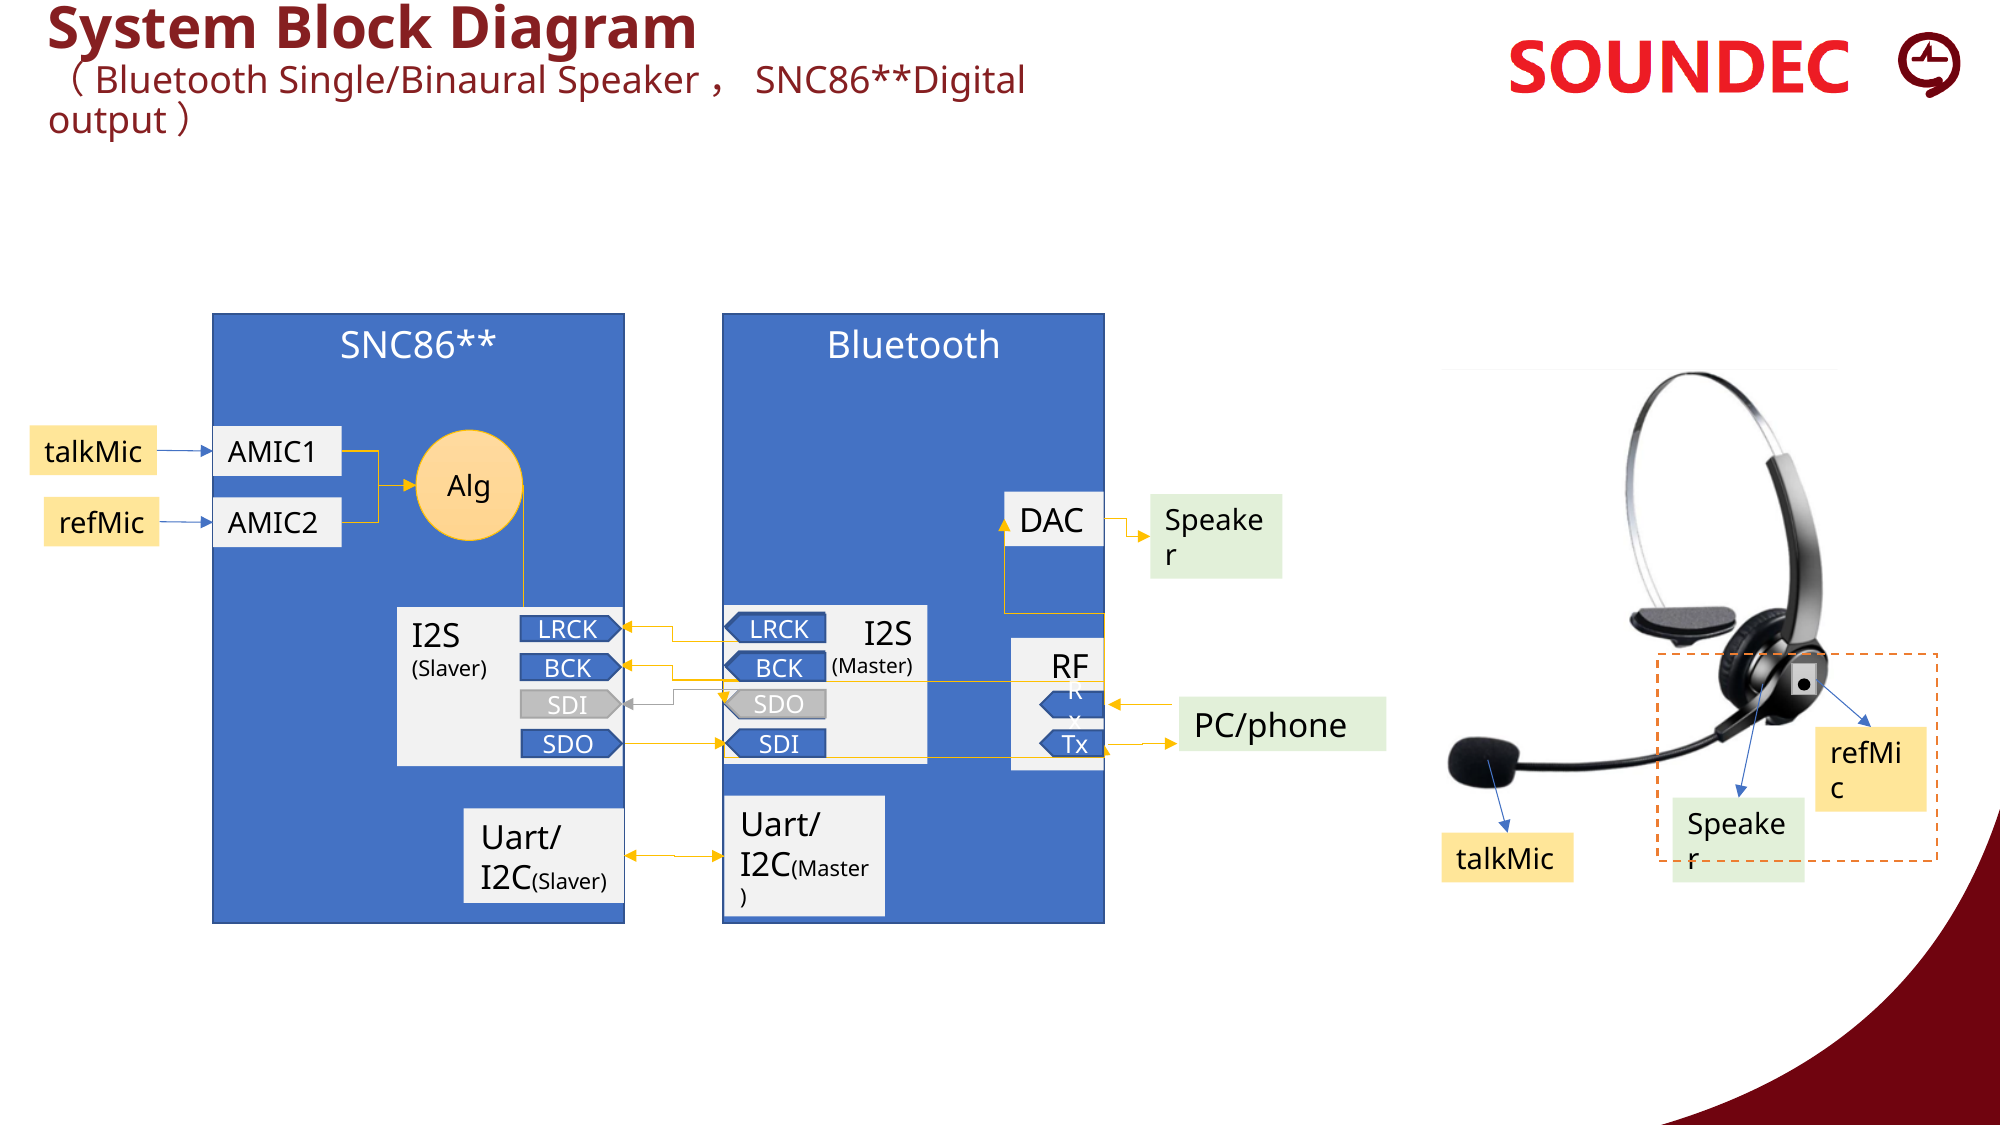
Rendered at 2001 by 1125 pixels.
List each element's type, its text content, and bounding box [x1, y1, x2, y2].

picture [1500, 0, 1860, 117]
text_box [1441, 369, 1937, 884]
text_box [1660, 808, 2000, 1125]
text_box PC/phone [1283, 696, 1387, 752]
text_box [32, 314, 1283, 924]
text_box System Block Diagram （Bluetooth Single/Binaural Speaker，SNC86**Digital output） [33, 17, 1109, 150]
picture [1886, 30, 1974, 99]
